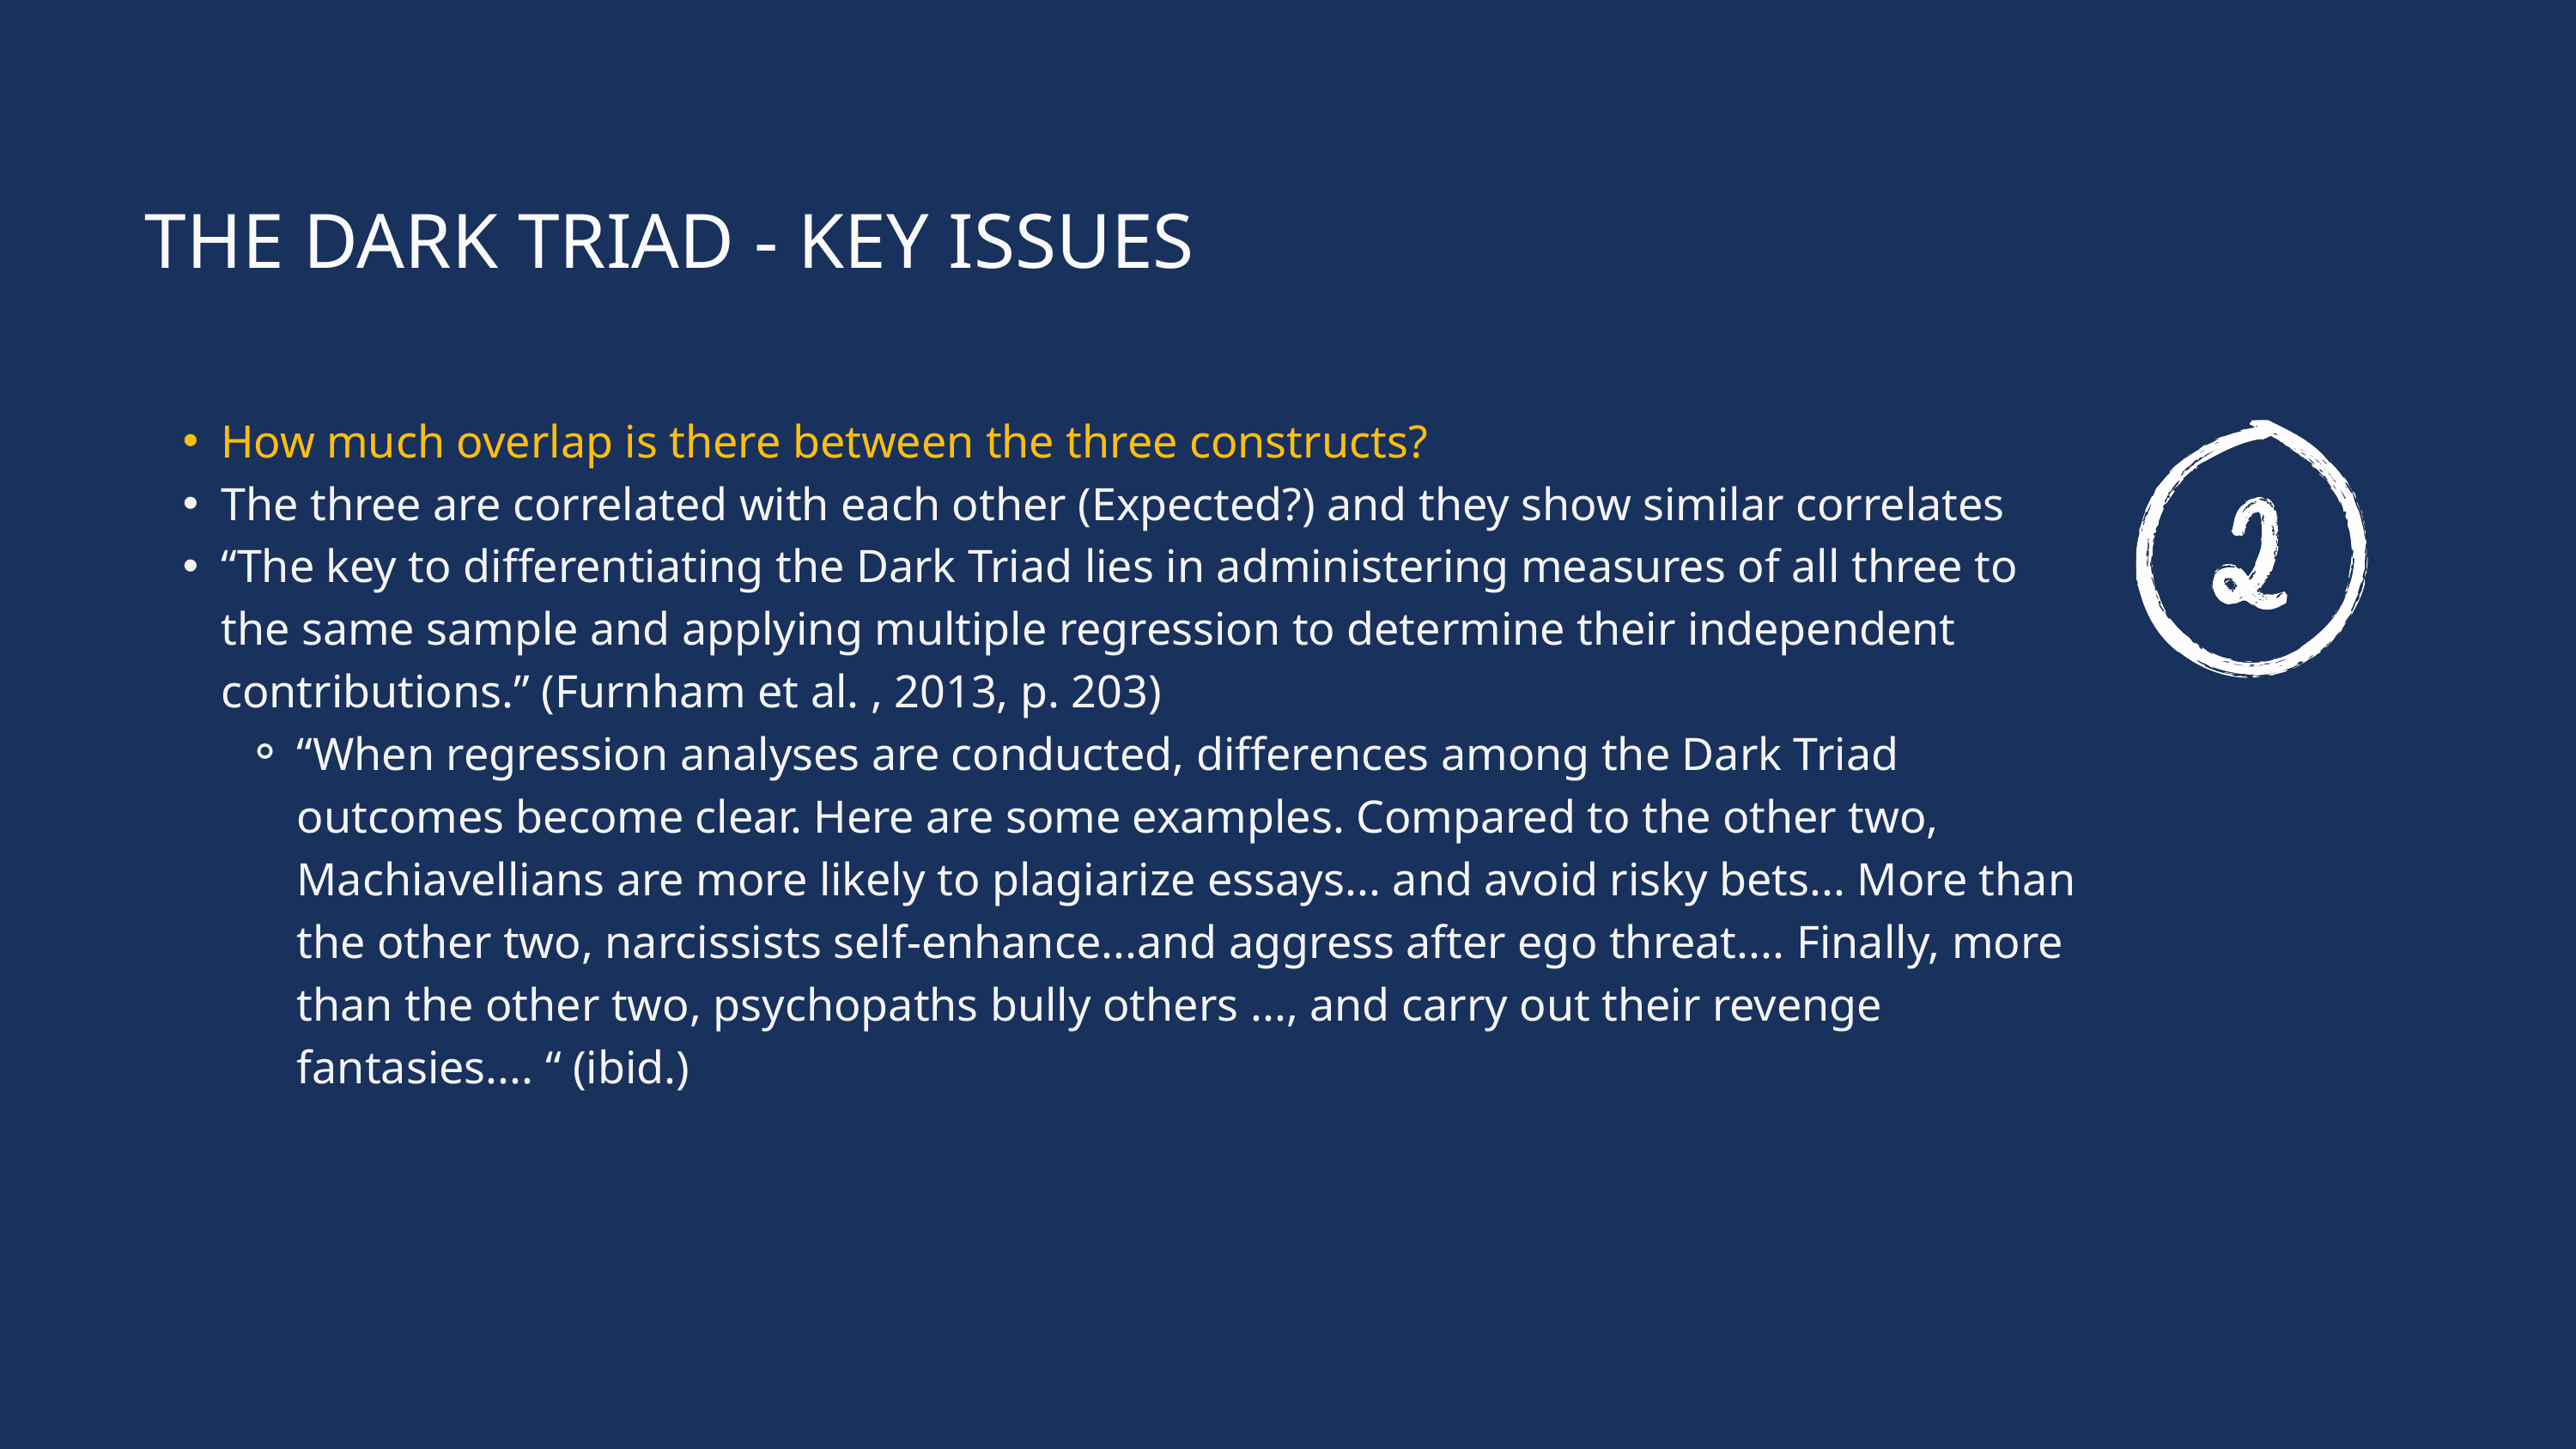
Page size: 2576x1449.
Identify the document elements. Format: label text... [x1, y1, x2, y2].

text_box How much overlap is there between the three constructs? The three are correlated with each other (Expected?) and they show similar correlates “The key to differentiating the Dark Triad lies in administering measures of all three to the same sample and applying multiple regression to determine their independent contributions.” (Furnham et al. , 2013, p. 203) “When regression analyses are conducted, differences among the Dark Triad outcomes become clear. Here are some examples. Compared to the other two, Machiavellians are more likely to plagiarize essays... and avoid risky bets... More than the other two, narcissists self-enhance...and aggress after ego threat.... Finally, more than the other two, psychopaths bully others ..., and carry out their revenge fantasies.... “ (ibid.) [144, 403, 2094, 1155]
text_box THE DARK TRIAD - KEY ISSUES [144, 201, 1471, 284]
text_box [2136, 420, 2368, 678]
